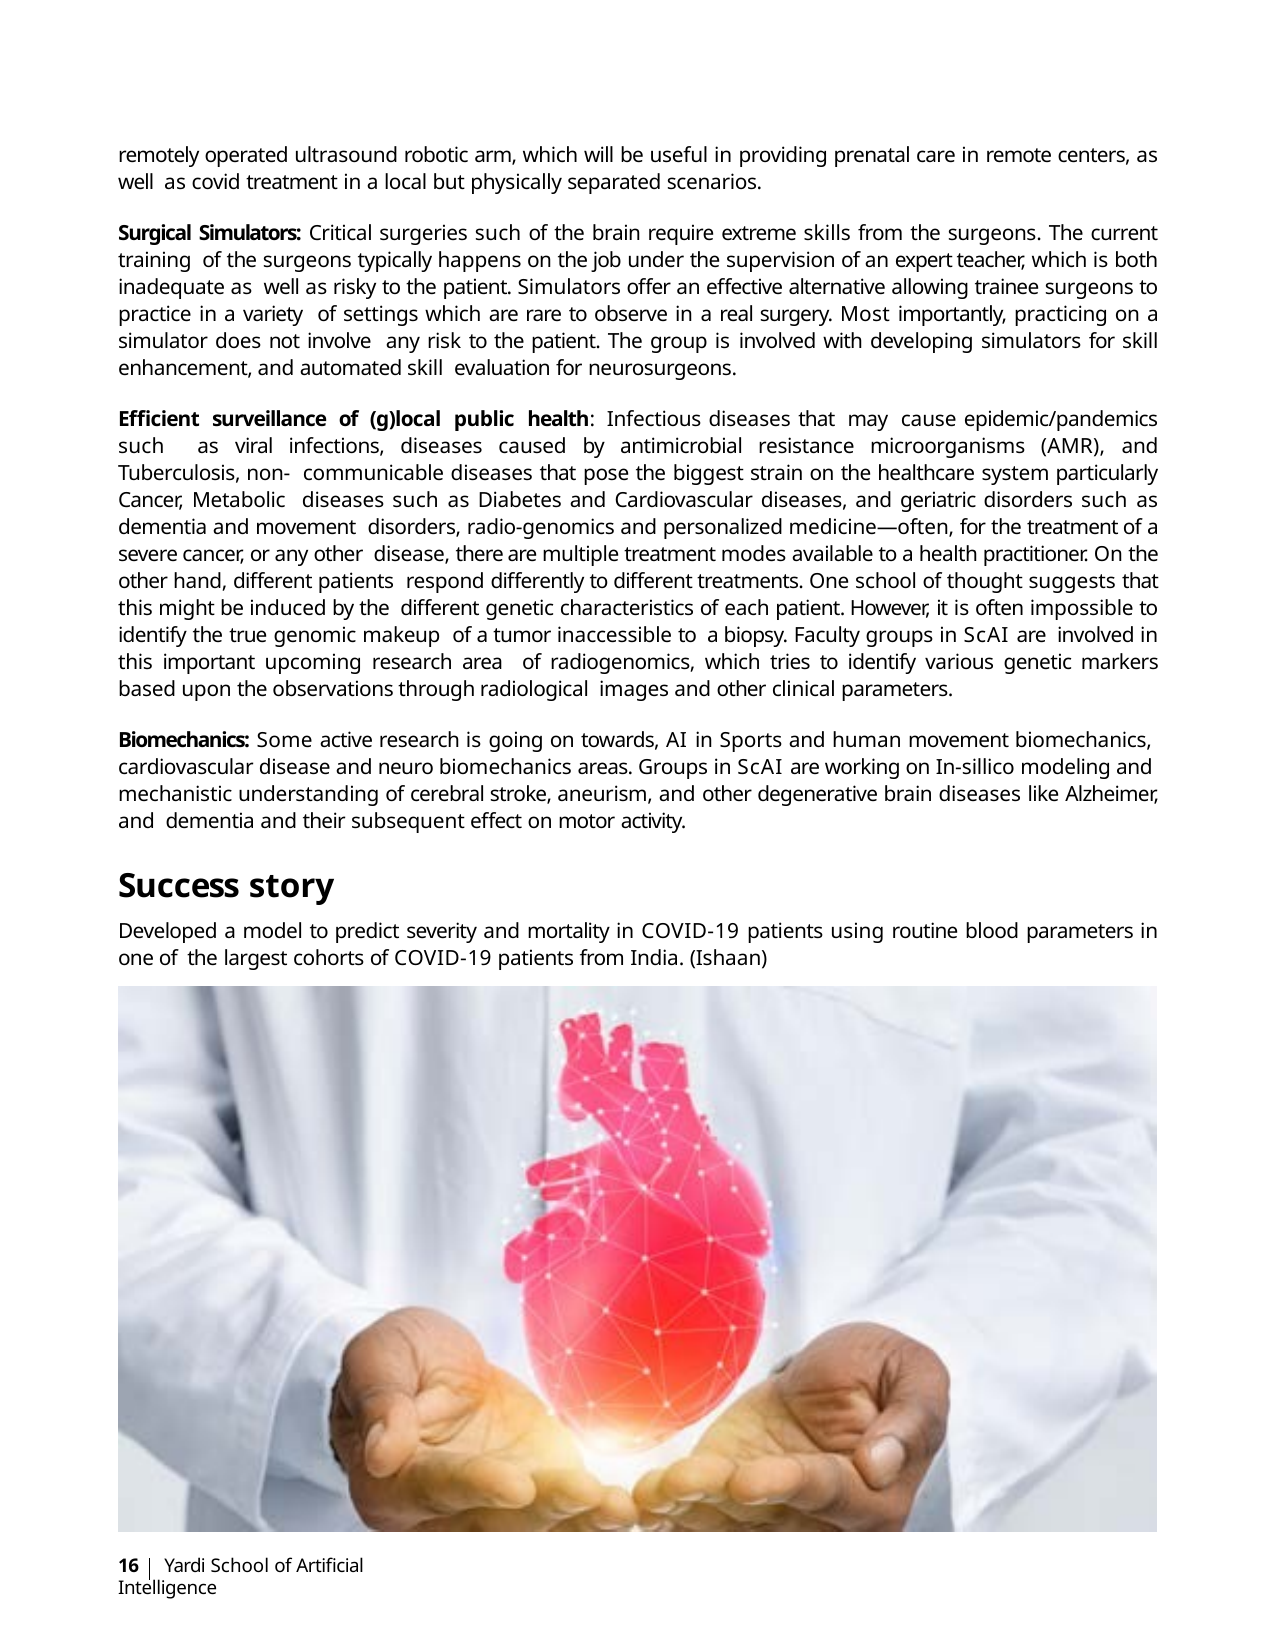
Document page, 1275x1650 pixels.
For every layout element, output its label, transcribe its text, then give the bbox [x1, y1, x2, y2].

picture [117, 985, 1158, 1533]
text_box remotely operated ultrasound robotic arm, which will be useful in providing prenatal care in remote centers, as well as covid treatment in a local but physically separated scenarios. Surgical Simulators: Critical surgeries such of the brain require extreme skills from the surgeons. The current training of the surgeons typically happens on the job under the supervision of an expert teacher, which is both inadequate as well as risky to the patient. Simulators offer an effective alternative allowing trainee surgeons to practice in a variety of settings which are rare to observe in a real surgery. Most importantly, practicing on a simulator does not involve any risk to the patient. The group is involved with developing simulators for skill enhancement, and automated skill evaluation for neurosurgeons. Efficient surveillance of (g)local public health: Infectious diseases that may cause epidemic/pandemics such as viral infections, diseases caused by antimicrobial resistance microorganisms (AMR), and Tuberculosis, non- communicable diseases that pose the biggest strain on the healthcare system particularly Cancer, Metabolic diseases such as Diabetes and Cardiovascular diseases, and geriatric disorders such as dementia and movement disorders, radio-genomics and personalized medicine—often, for the treatment of a severe cancer, or any other disease, there are multiple treatment modes available to a health practitioner. On the other hand, different patients respond differently to different treatments. One school of thought suggests that this might be induced by the different genetic characteristics of each patient. However, it is often impossible to identify the true genomic makeup of a tumor inaccessible to a biopsy. Faculty groups in ScAI are involved in this important upcoming research area of radiogenomics, which tries to identify various genetic markers based upon the observations through radiological images and other clinical parameters. Biomechanics: Some active research is going on towards, AI in Sports and human movement biomechanics, cardiovascular disease and neuro biomechanics areas. Groups in ScAI are working on In-sillico modeling and mechanistic understanding of cerebral stroke, aneurism, and other degenerative brain diseases like Alzheimer, and dementia and their subsequent effect on motor activity. Success story Developed a model to predict severity and mortality in COVID-19 patients using routine blood parameters in one of the largest cohorts of COVID-19 patients from India. (Ishaan) [115, 137, 1159, 970]
text_box 16 Yardi School of Artificial Intelligence [115, 1551, 464, 1599]
